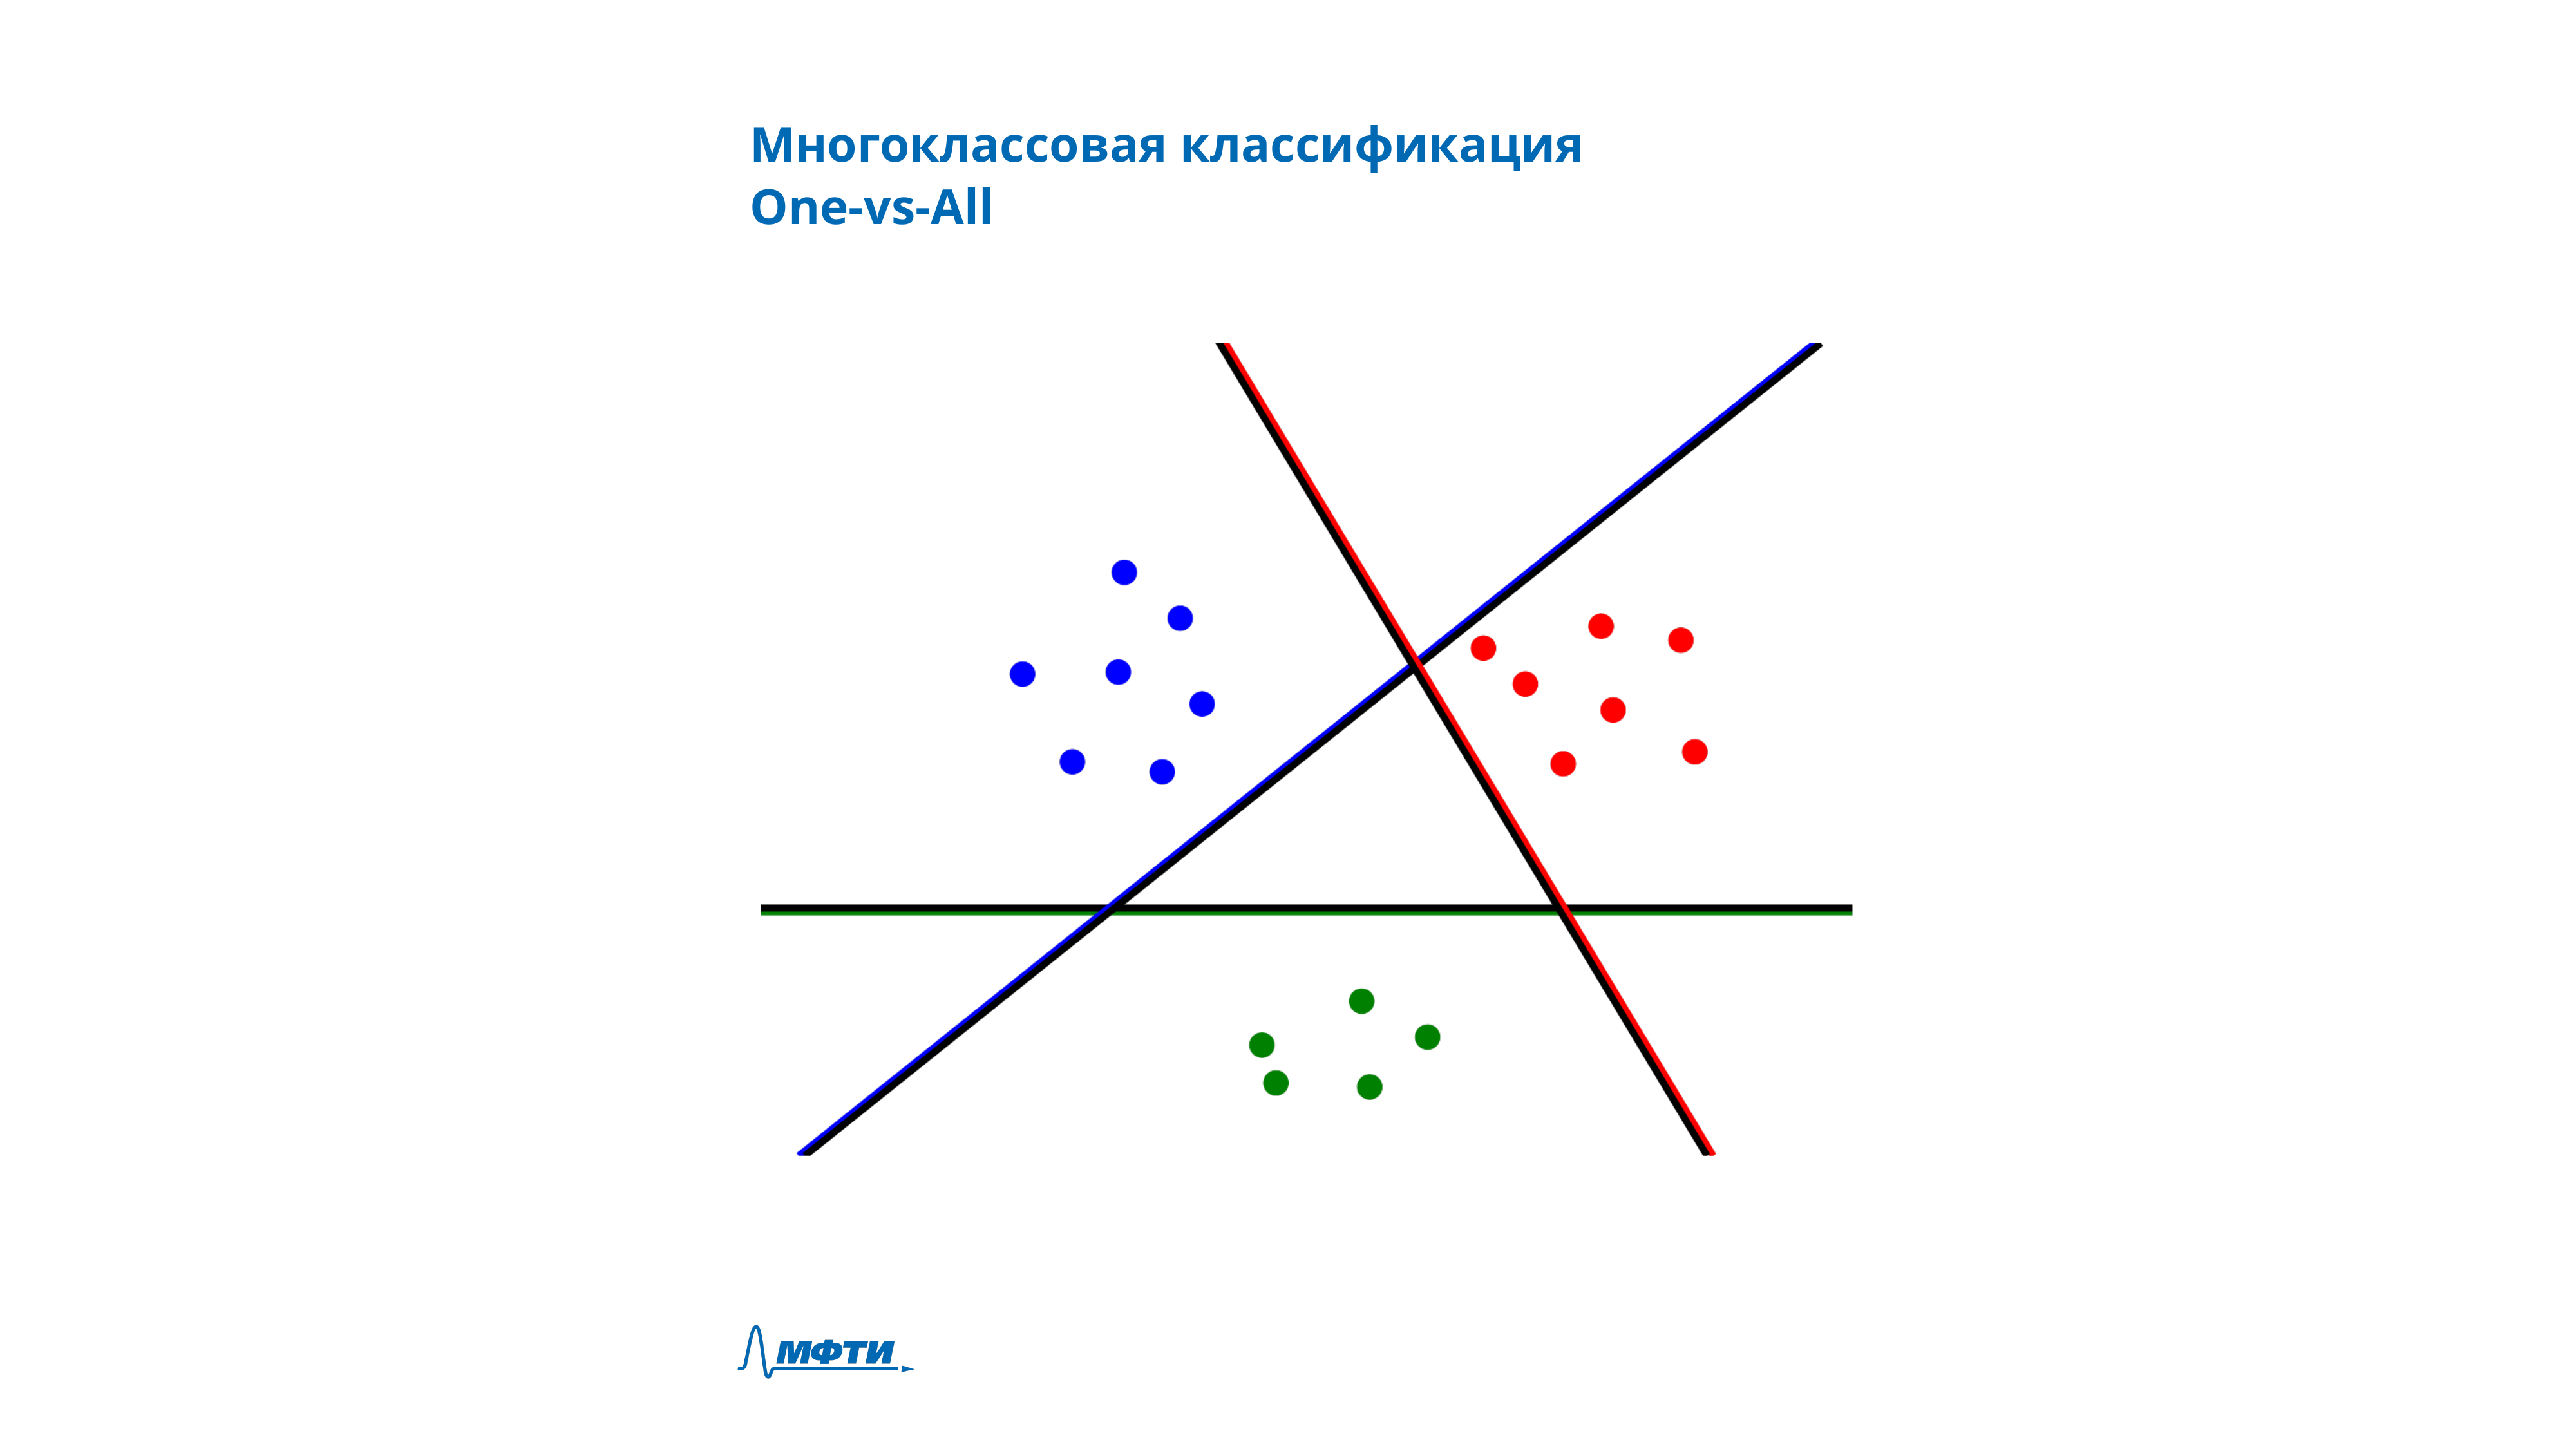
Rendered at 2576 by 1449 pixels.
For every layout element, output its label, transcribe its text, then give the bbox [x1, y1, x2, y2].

list Многоклассовая классификация One-vs-All [735, 94, 1721, 220]
picture [661, 222, 1915, 1226]
picture [715, 1302, 937, 1401]
